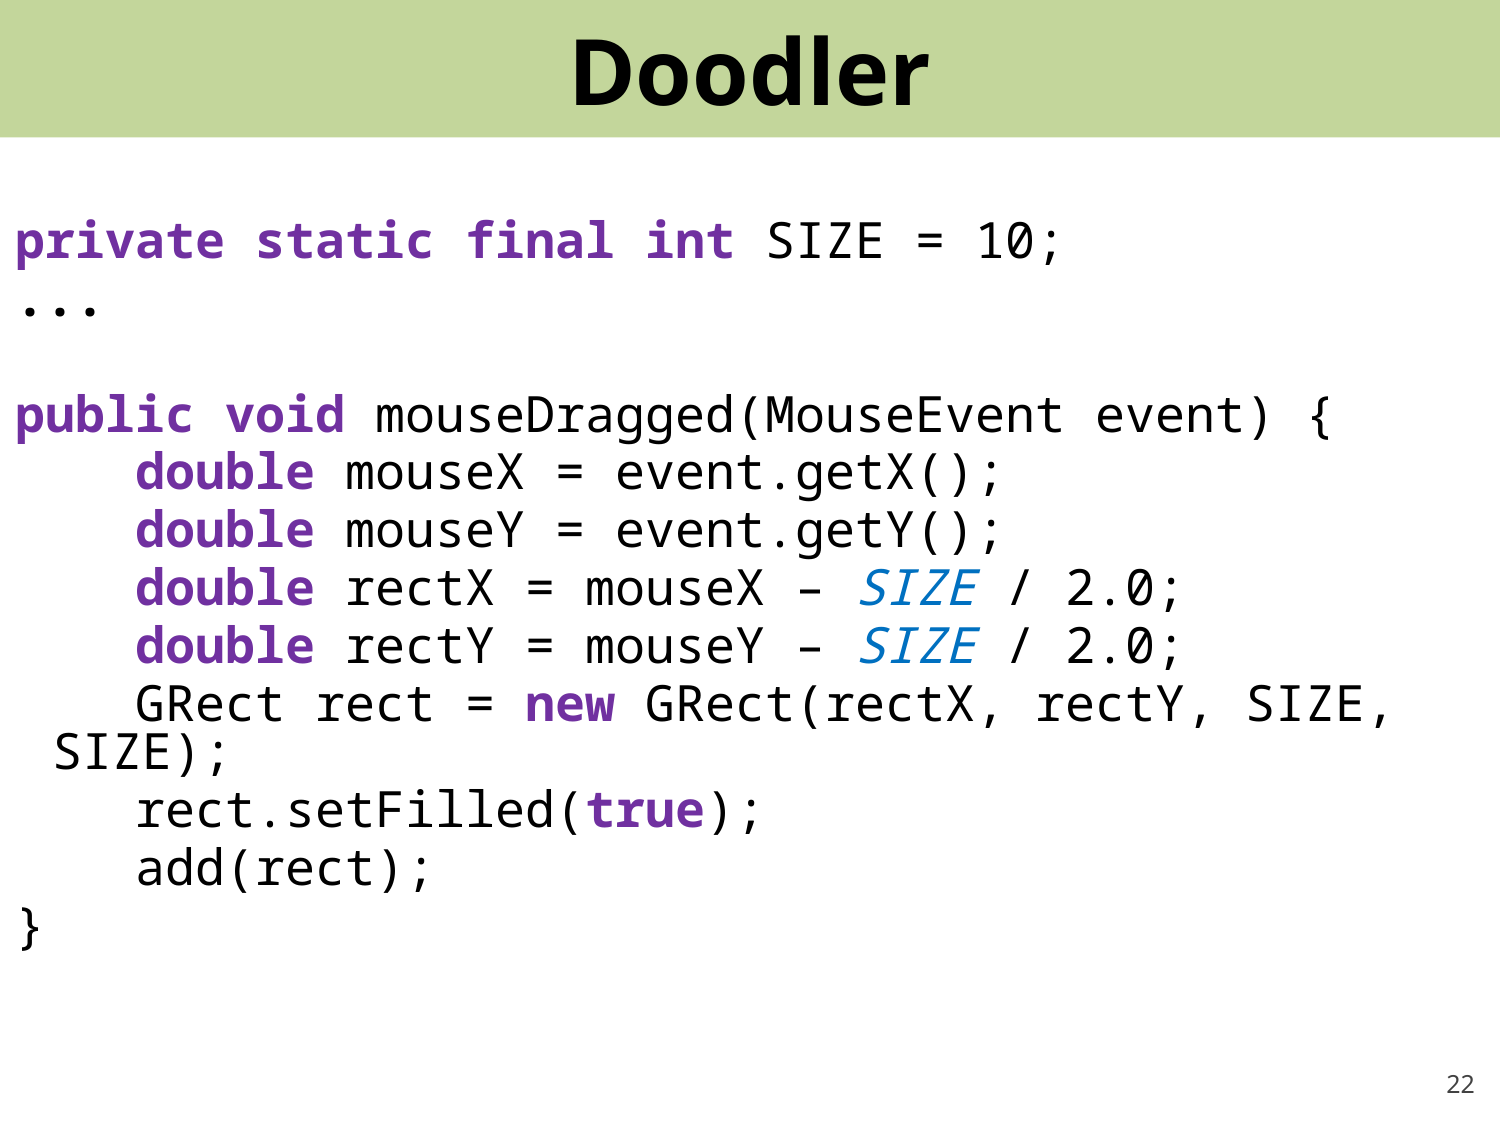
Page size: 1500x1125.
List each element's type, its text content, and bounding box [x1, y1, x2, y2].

list private static final int SIZE = 10; ... public void mouseDragged(MouseEvent event) { double mouseX = event.getX(); double mouseY = event.getY(); double rectX = mouseX – SIZE / 2.0; double rectY = mouseY – SIZE / 2.0; GRect rect = new GRect(rectX, rectY, SIZE, SIZE); rect.setFilled(true); add(rect); } [0, 212, 1500, 1014]
title Doodler [75, 0, 1425, 138]
